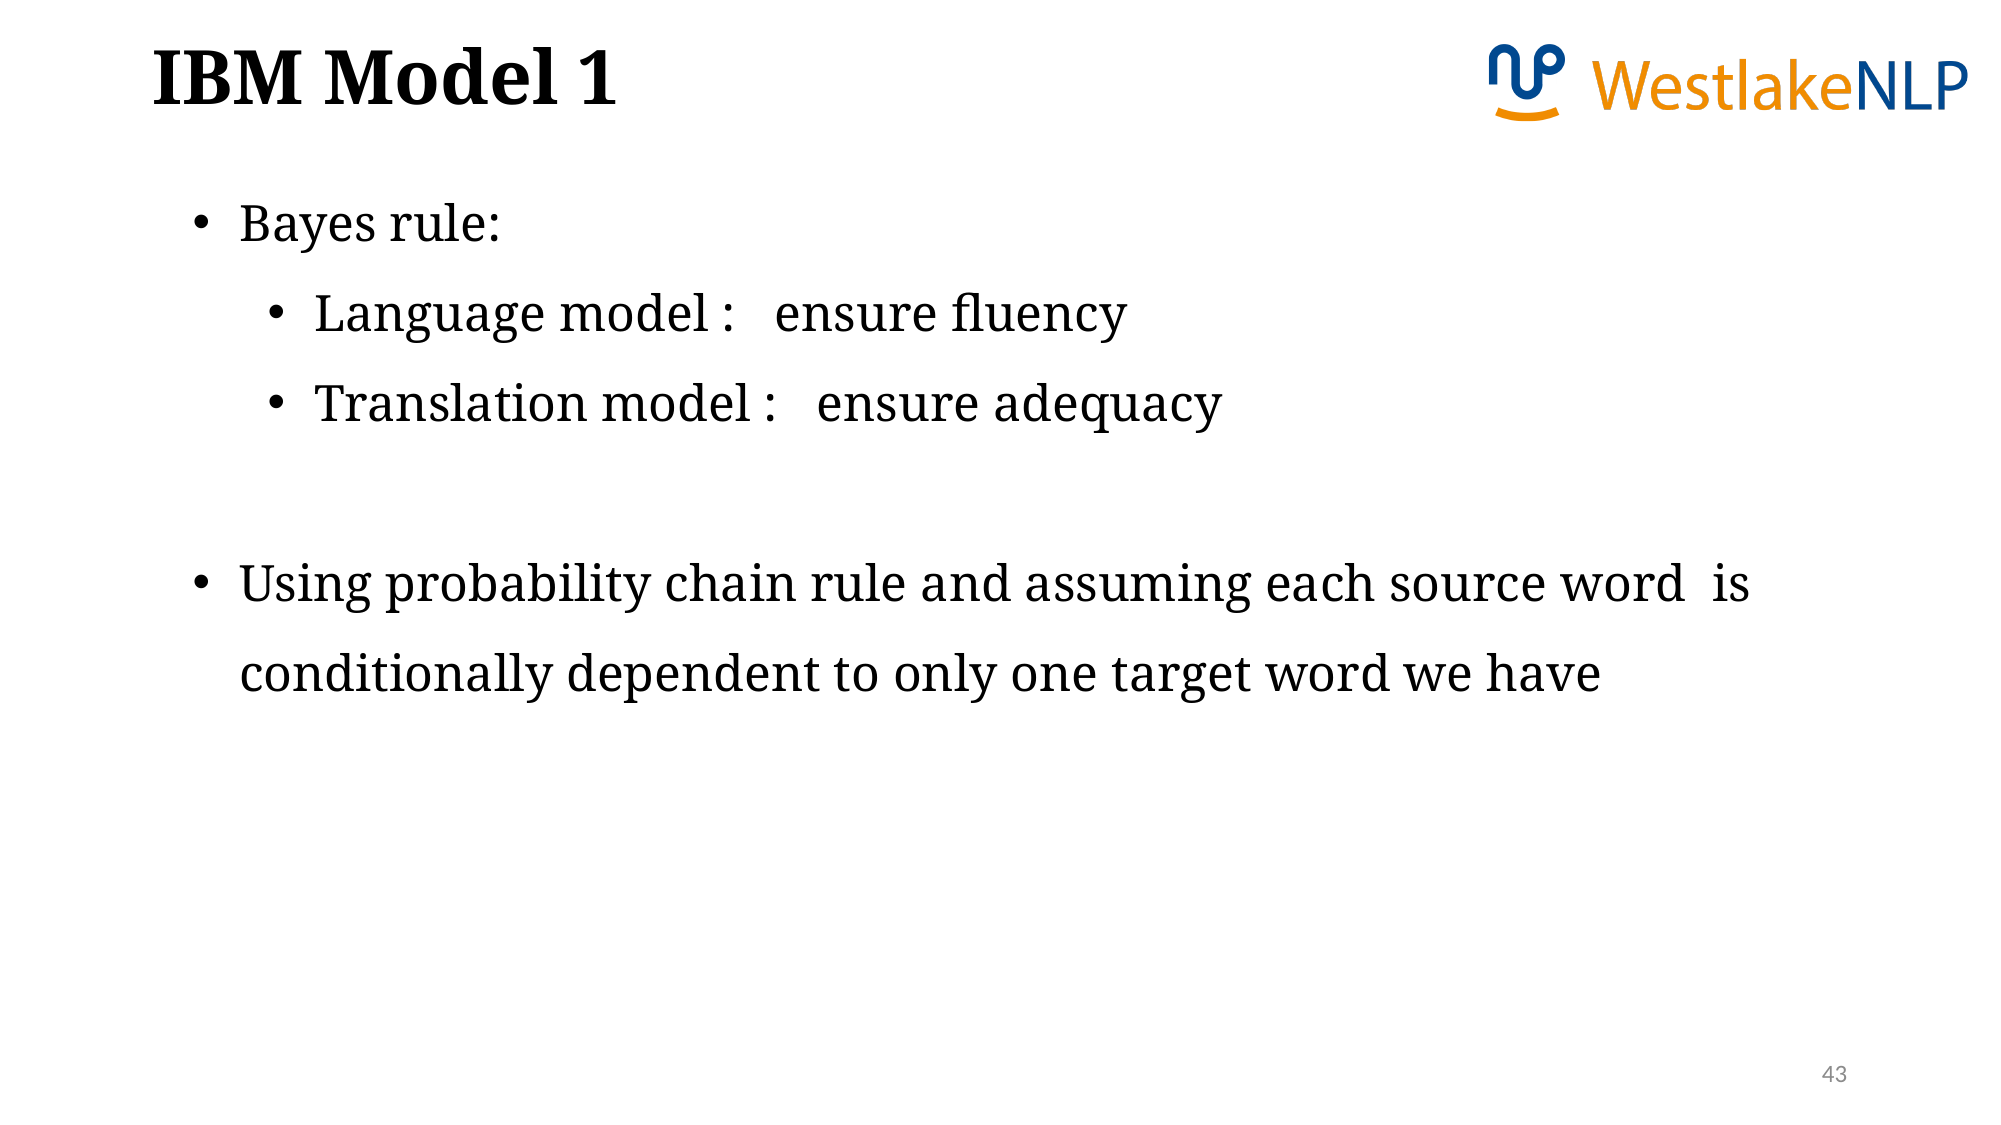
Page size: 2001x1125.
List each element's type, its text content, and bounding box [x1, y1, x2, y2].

picture [1459, 0, 2000, 170]
slide_number 43 [1412, 1042, 1863, 1103]
text_box IBM Model 1 [137, 22, 929, 128]
